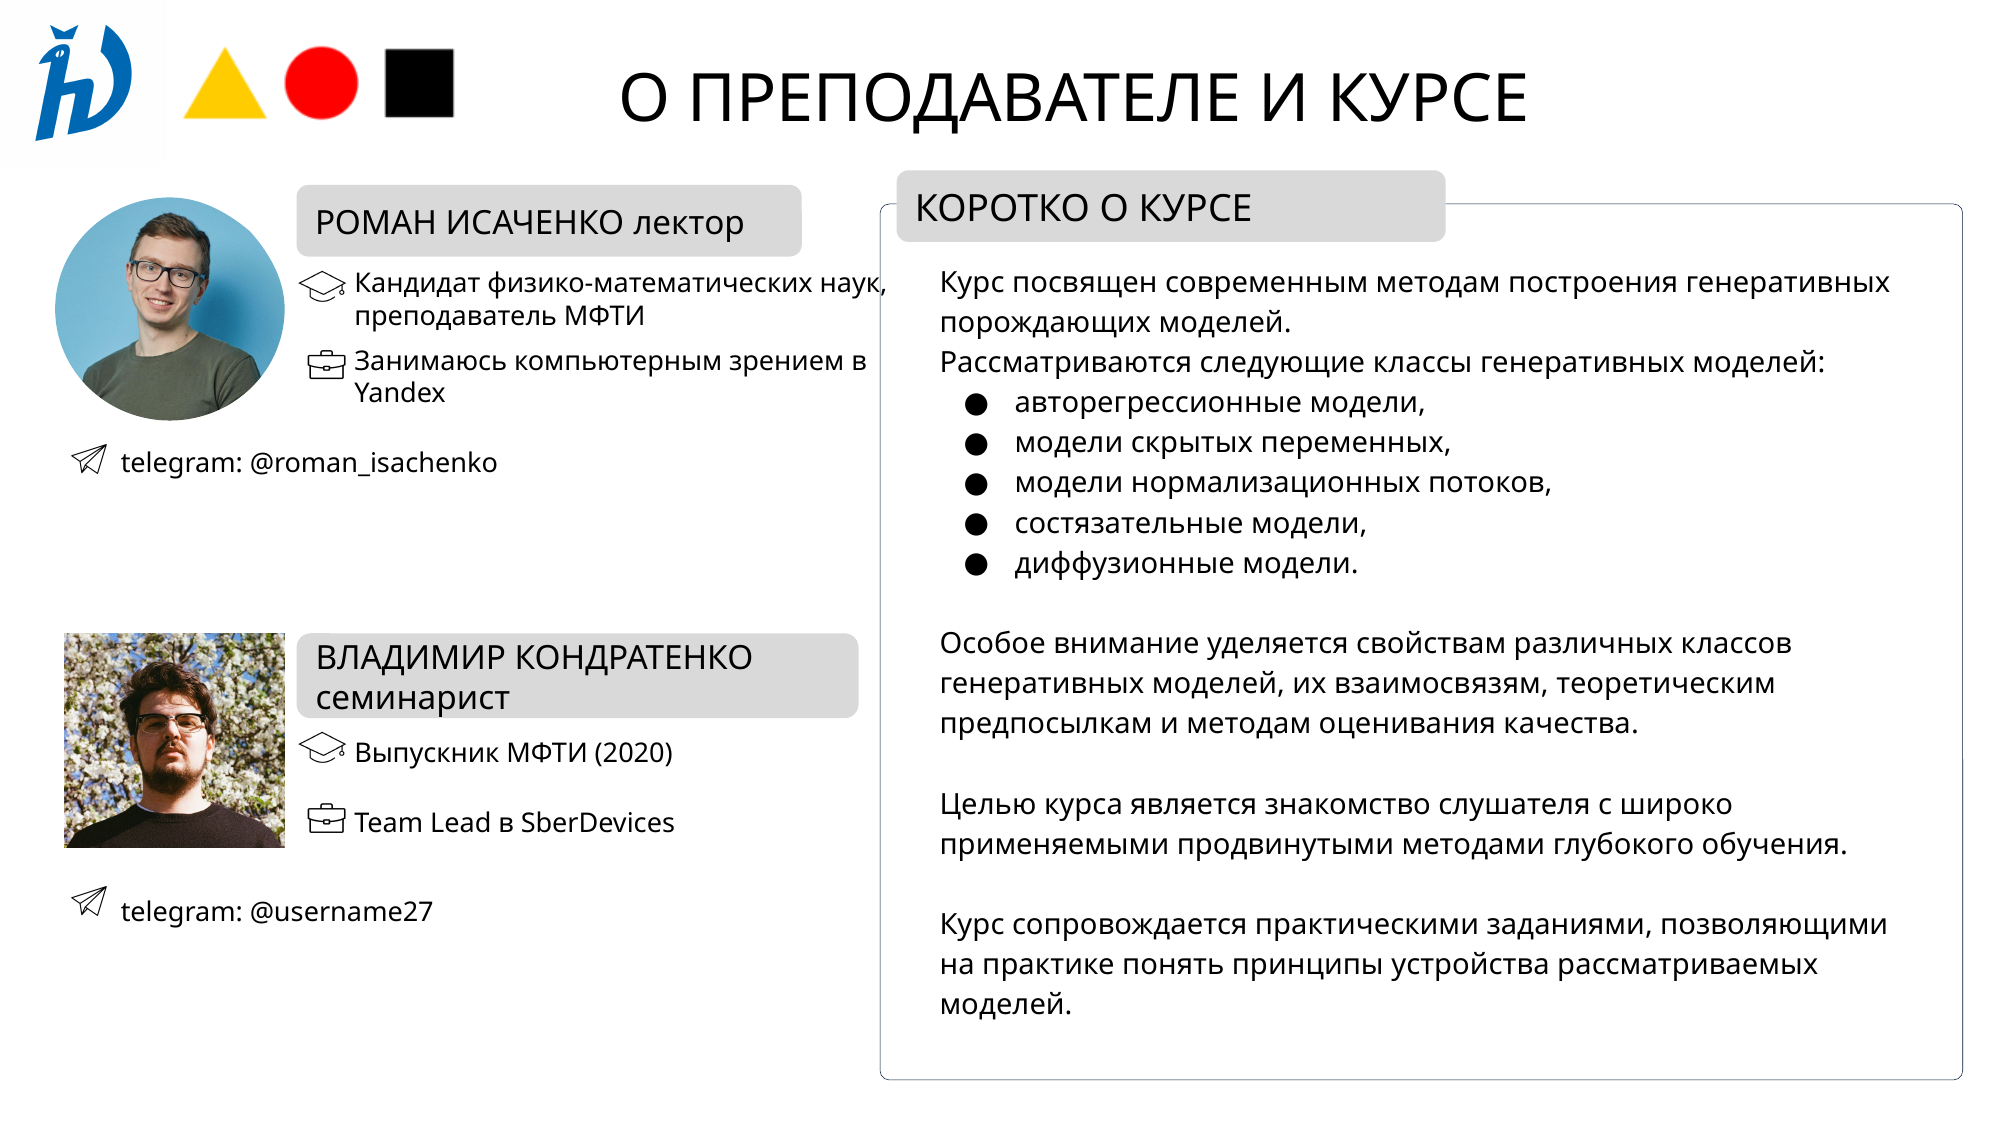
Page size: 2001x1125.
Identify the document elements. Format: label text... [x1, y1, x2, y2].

picture [293, 718, 352, 776]
picture [306, 347, 347, 382]
text_box telegram: @username27 [105, 870, 744, 1000]
picture [64, 434, 114, 484]
text_box РОМАН ИСАЧЕНКО лектор [296, 184, 802, 257]
picture [55, 197, 285, 421]
text_box Кандидат физико-математических наук, преподаватель МФТИ Занимаюсь компьютерным зрением в Yandex [339, 258, 913, 416]
picture [64, 876, 114, 926]
text_box [879, 202, 1964, 1081]
text_box О ПРЕПОДАВАТЕЛЕ И КУРСЕ [603, 56, 1807, 143]
text_box ВЛАДИМИР КОНДРАТЕНКО семинарист [296, 633, 859, 719]
picture [0, 0, 497, 166]
picture [293, 257, 352, 316]
picture [306, 800, 347, 836]
text_box telegram: @roman_isachenko [105, 422, 744, 486]
text_box Курс посвящен современным методам построения генеративных порождающих моделей. Рассматриваются следующие классы генеративных моделей: авторегрессионные модели, модели скрытых переменных, модели нормализационных потоков, состязательные модели, диффузионные модели. Особое внимание уделяется свойствам различных классов генеративных моделей, их взаимосвязям, теоретическим предпосылкам и методам оценивания качества. Целью курса является знакомство слушателя с широко применяемыми продвинутыми методами глубокого обучения. Курс сопровождается практическими заданиями, позволяющими на практике понять принципы устройства рассматриваемых моделей. [924, 250, 1907, 1076]
text_box КОРОТКО О КУРСЕ [895, 169, 1447, 243]
text_box Выпускник МФТИ (2020) Team Lead в SberDevices [339, 728, 913, 847]
picture [64, 633, 285, 849]
